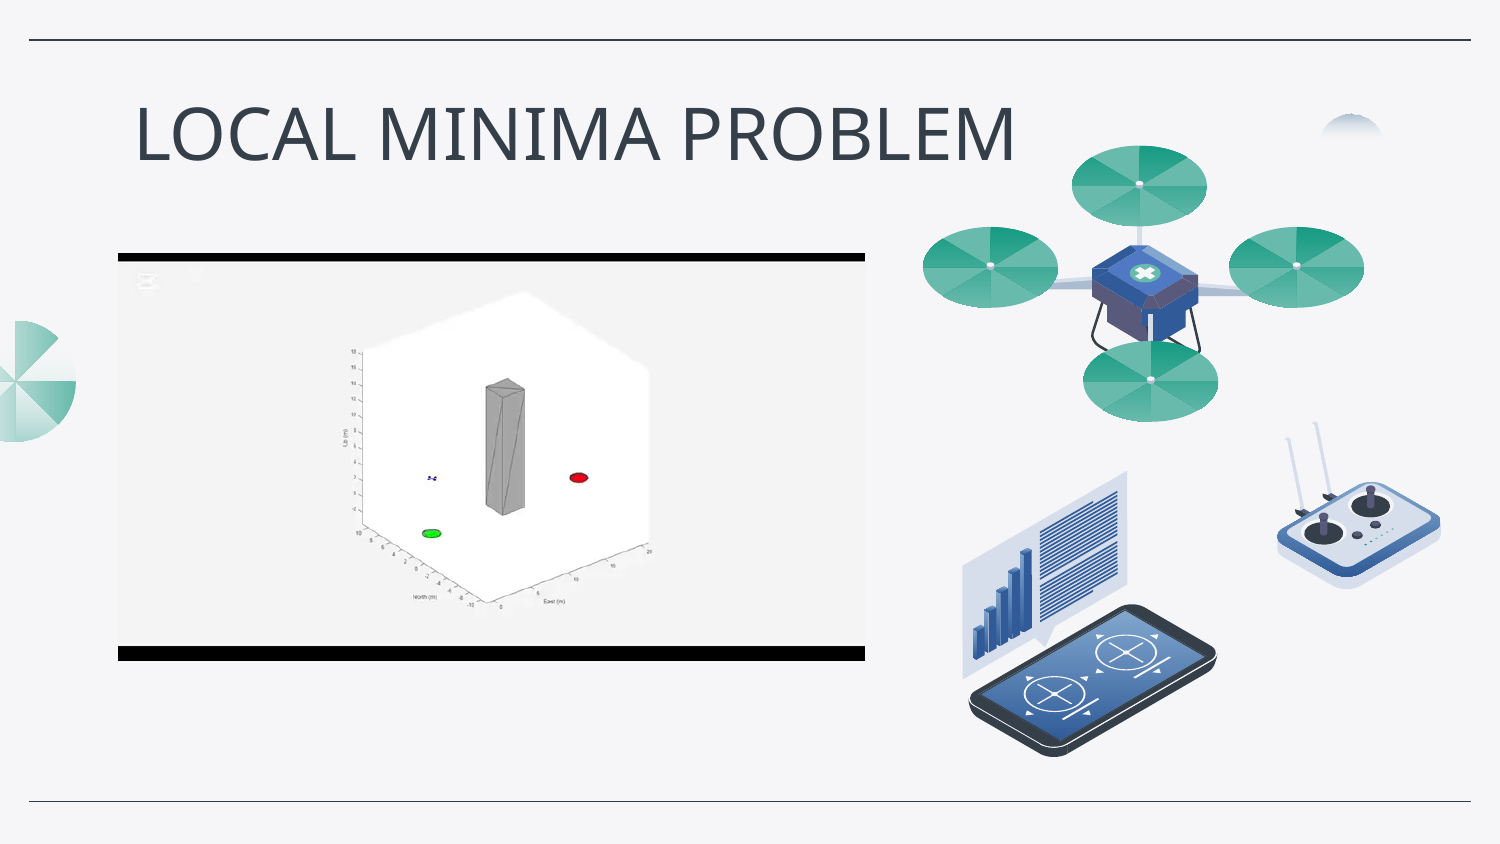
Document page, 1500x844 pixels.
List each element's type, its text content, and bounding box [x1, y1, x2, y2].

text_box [961, 470, 1218, 758]
text_box [1318, 113, 1383, 166]
title LOCAL MINIMA PROBLEM [118, 72, 1383, 167]
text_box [1275, 421, 1443, 591]
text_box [916, 145, 1372, 423]
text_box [117, 252, 867, 662]
